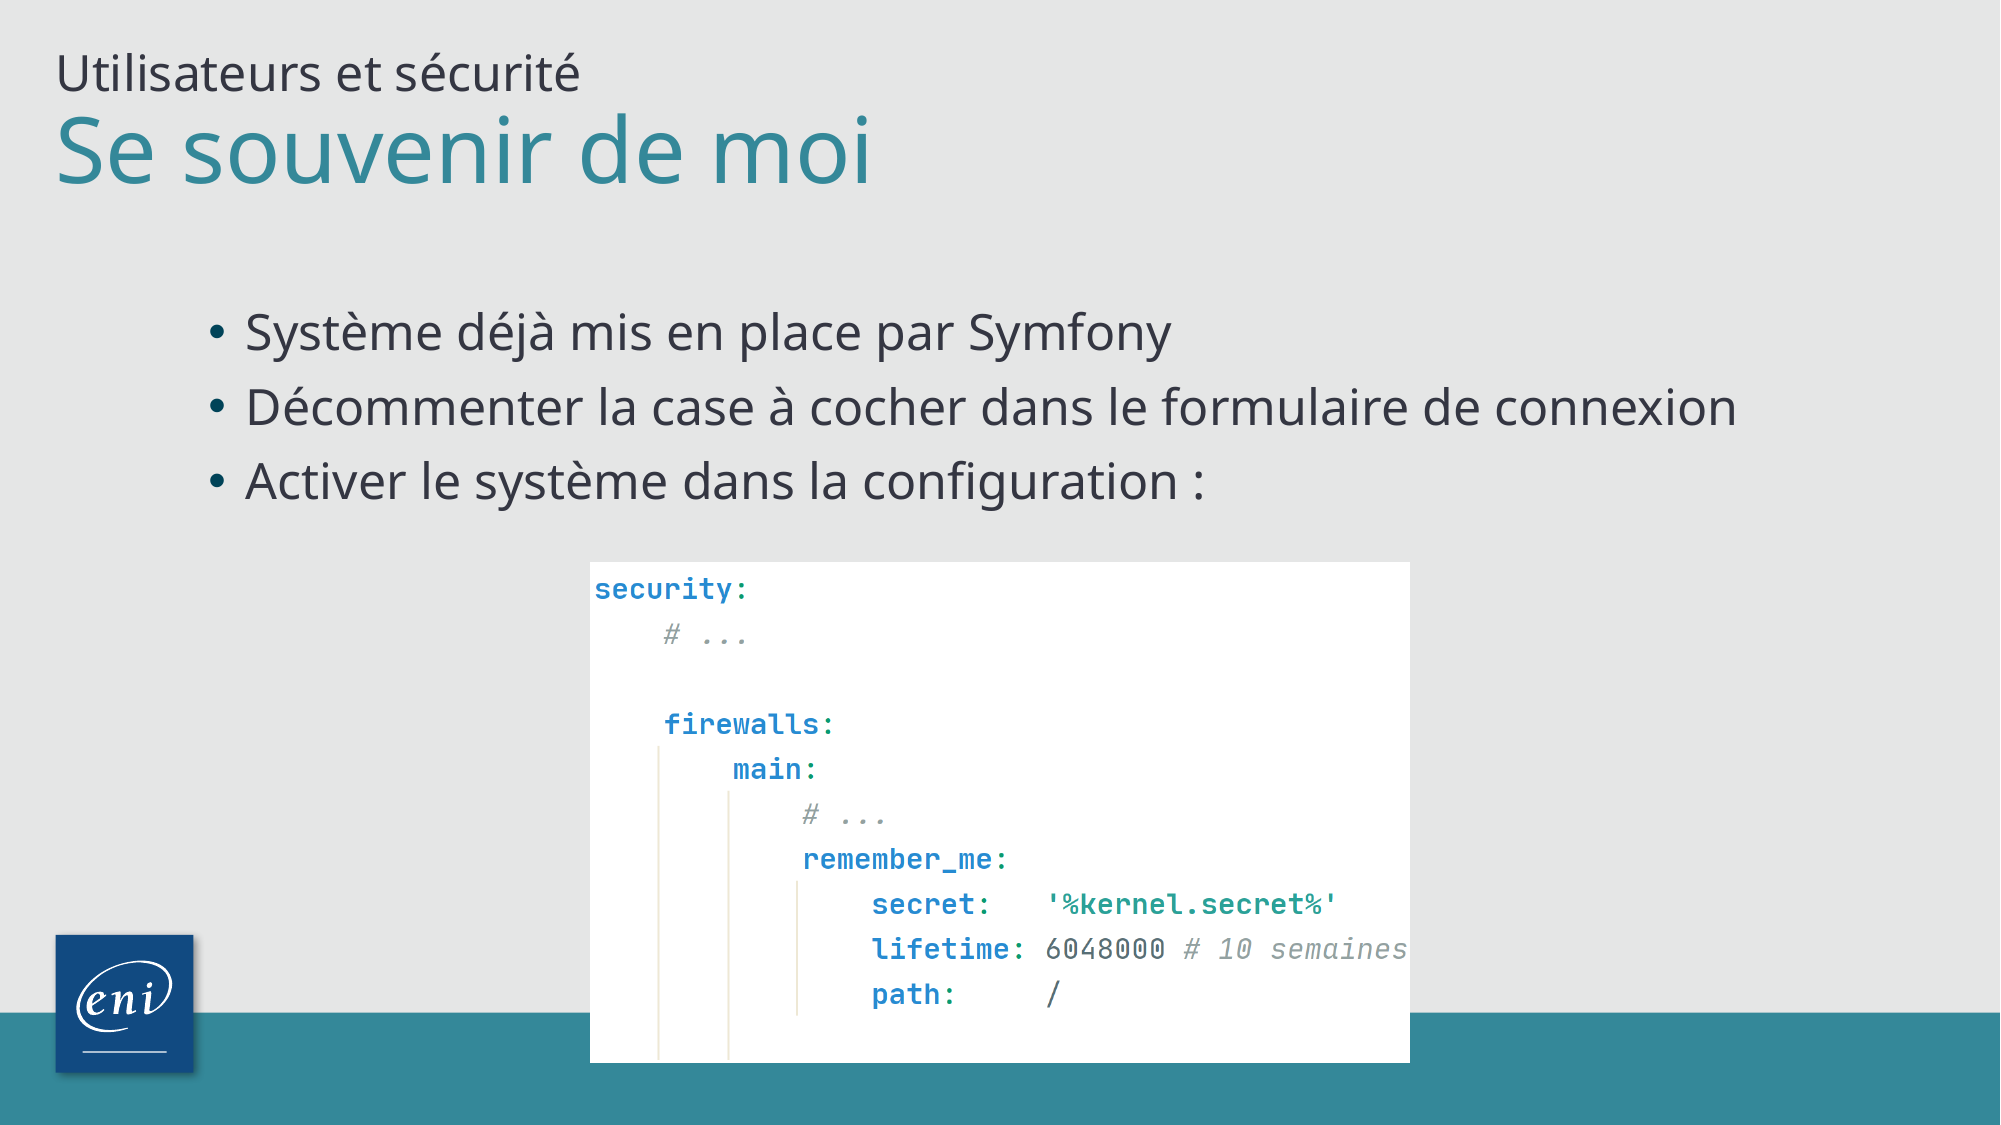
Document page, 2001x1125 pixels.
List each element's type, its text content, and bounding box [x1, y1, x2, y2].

title Se souvenir de moi [55, 104, 1952, 205]
list Système déjà mis en place par Symfony Décommenter la case à cocher dans le formulaire de connexion Activer le système dans la configuration : [193, 299, 1952, 571]
picture [590, 562, 1410, 1063]
list Utilisateurs et sécurité [55, 31, 1952, 103]
